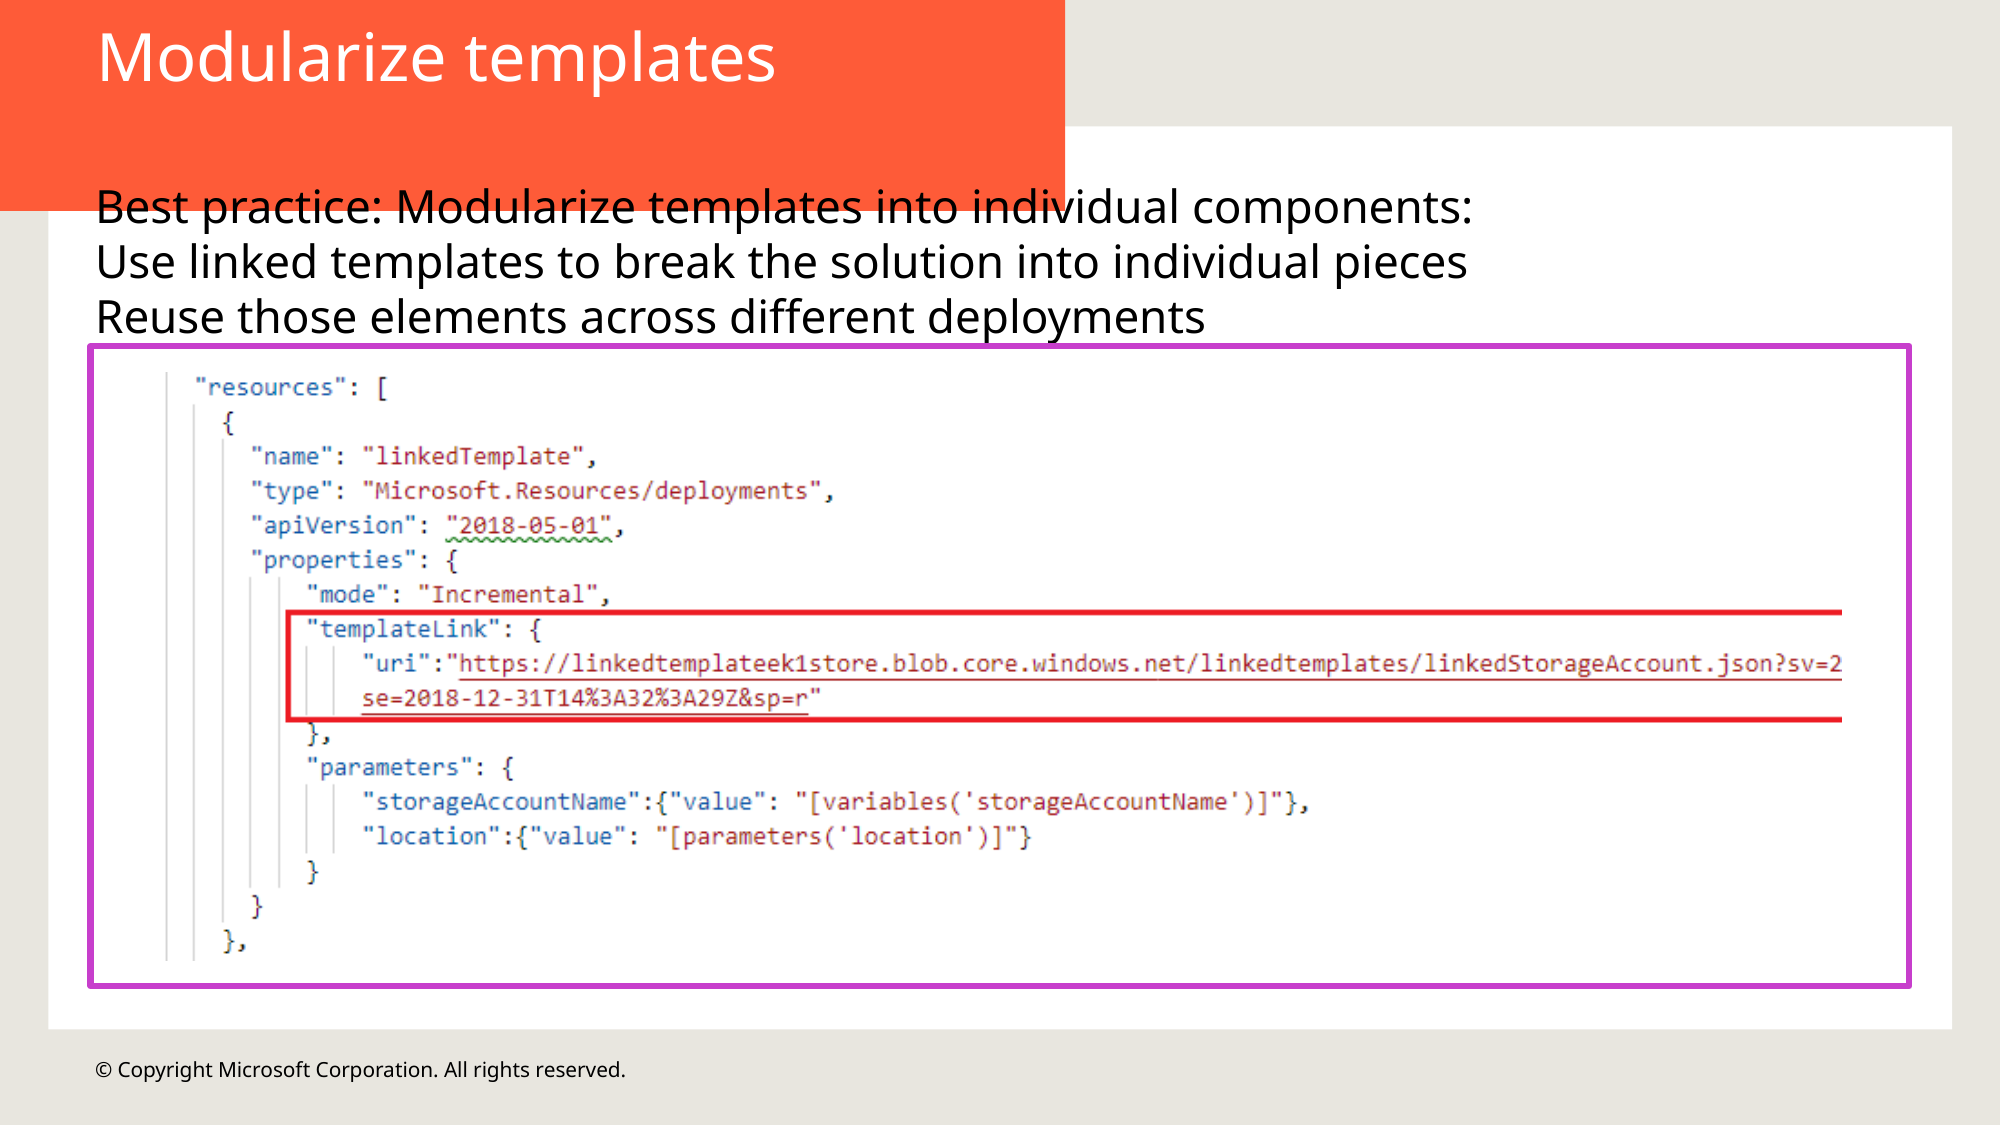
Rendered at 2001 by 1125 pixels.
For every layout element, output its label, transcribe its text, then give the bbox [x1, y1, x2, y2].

list Best practice: Modularize templates into individual components: Use linked templates to break the solution into individual pieces Reuse those elements across different deployments [95, 177, 1903, 345]
picture [111, 371, 1889, 961]
text_box [90, 345, 1910, 987]
title Modularize templates [0, 0, 1066, 211]
